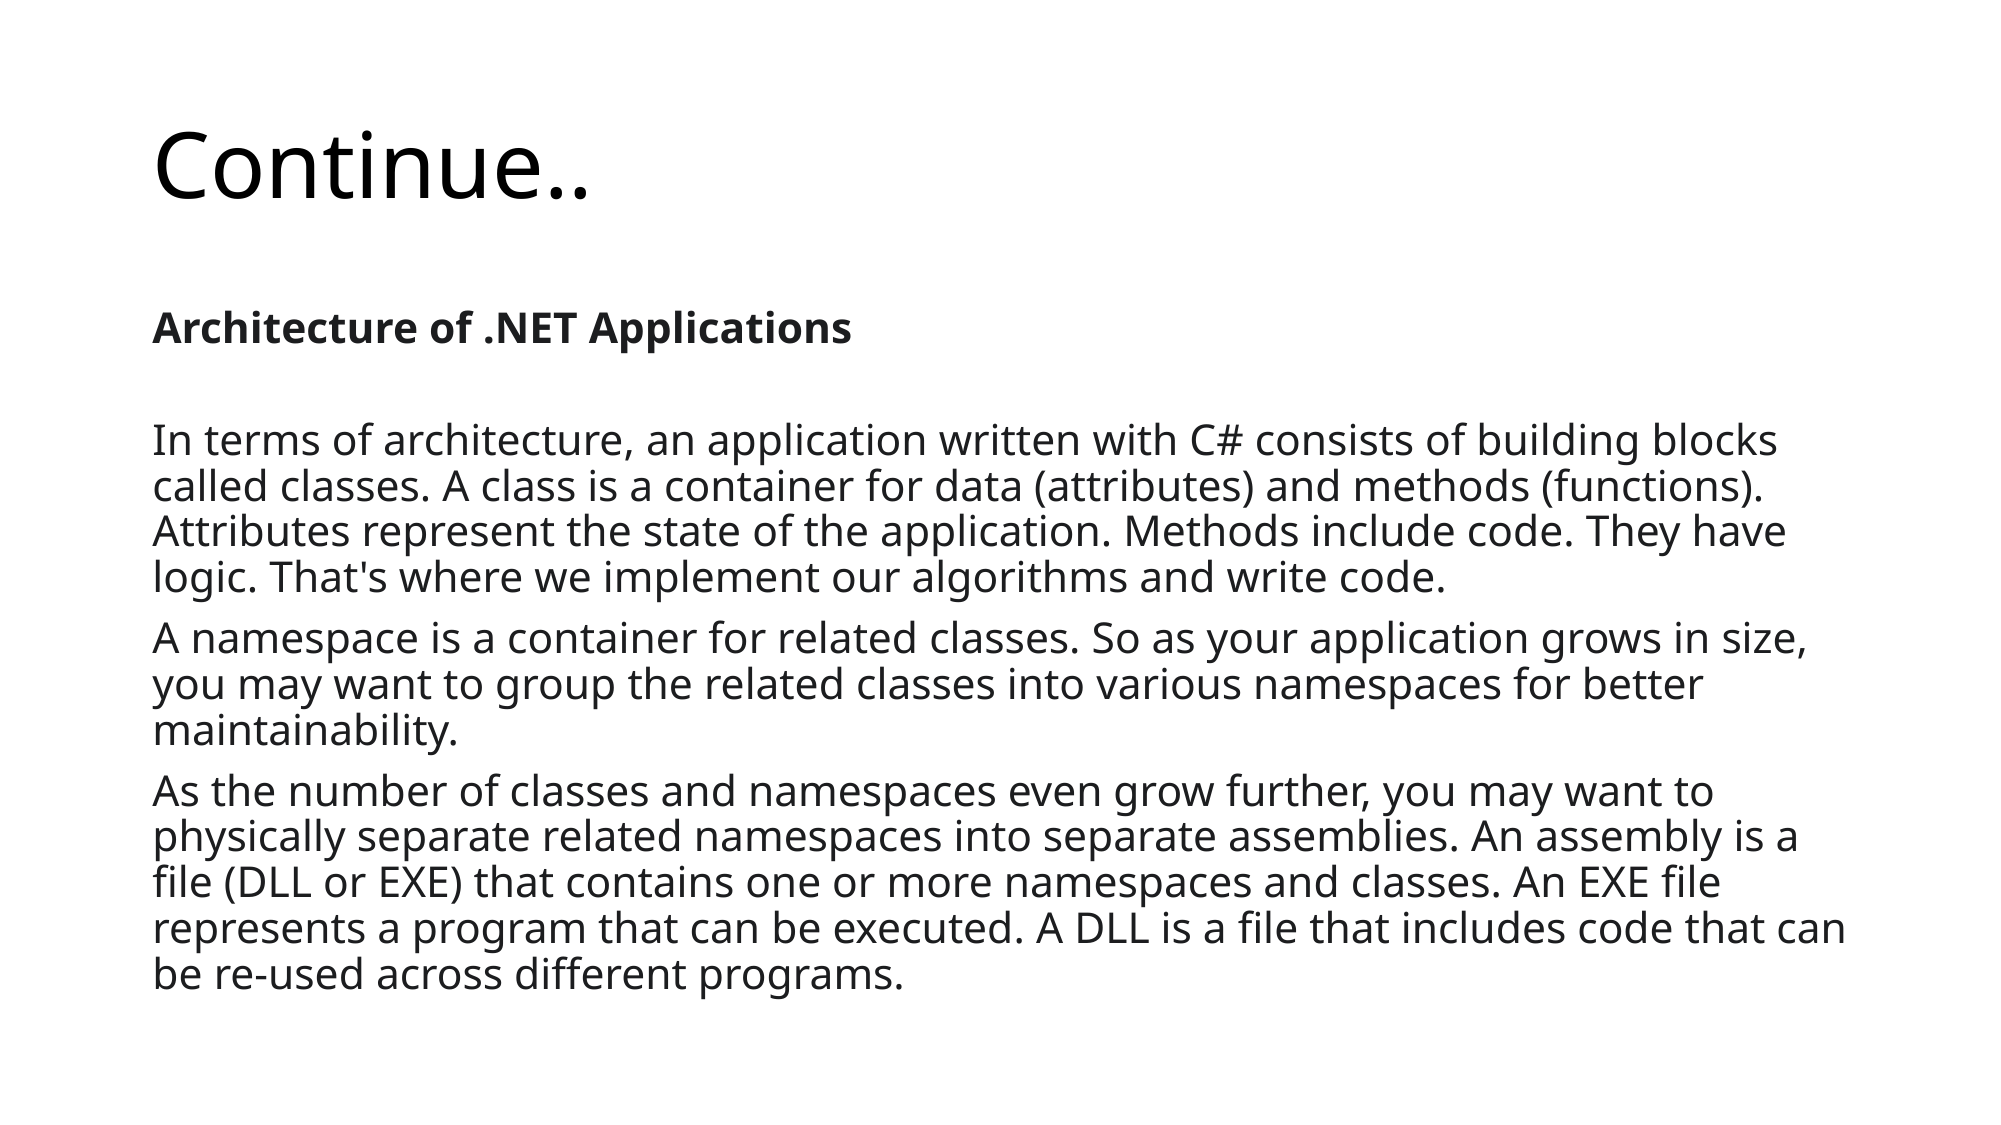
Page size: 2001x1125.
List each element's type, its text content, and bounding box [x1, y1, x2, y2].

list Architecture of .NET Applications In terms of architecture, an application written with C# consists of building blocks called classes. A class is a container for data (attributes) and methods (functions). Attributes represent the state of the application. Methods include code. They have logic. That's where we implement our algorithms and write code. A namespace is a container for related classes. So as your application grows in size, you may want to group the related classes into various namespaces for better maintainability. As the number of classes and namespaces even grow further, you may want to physically separate related namespaces into separate assemblies. An assembly is a file (DLL or EXE) that contains one or more namespaces and classes. An EXE file represents a program that can be executed. A DLL is a file that includes code that can be re-used across different programs. [137, 299, 1863, 1014]
title Continue.. [137, 59, 1863, 278]
